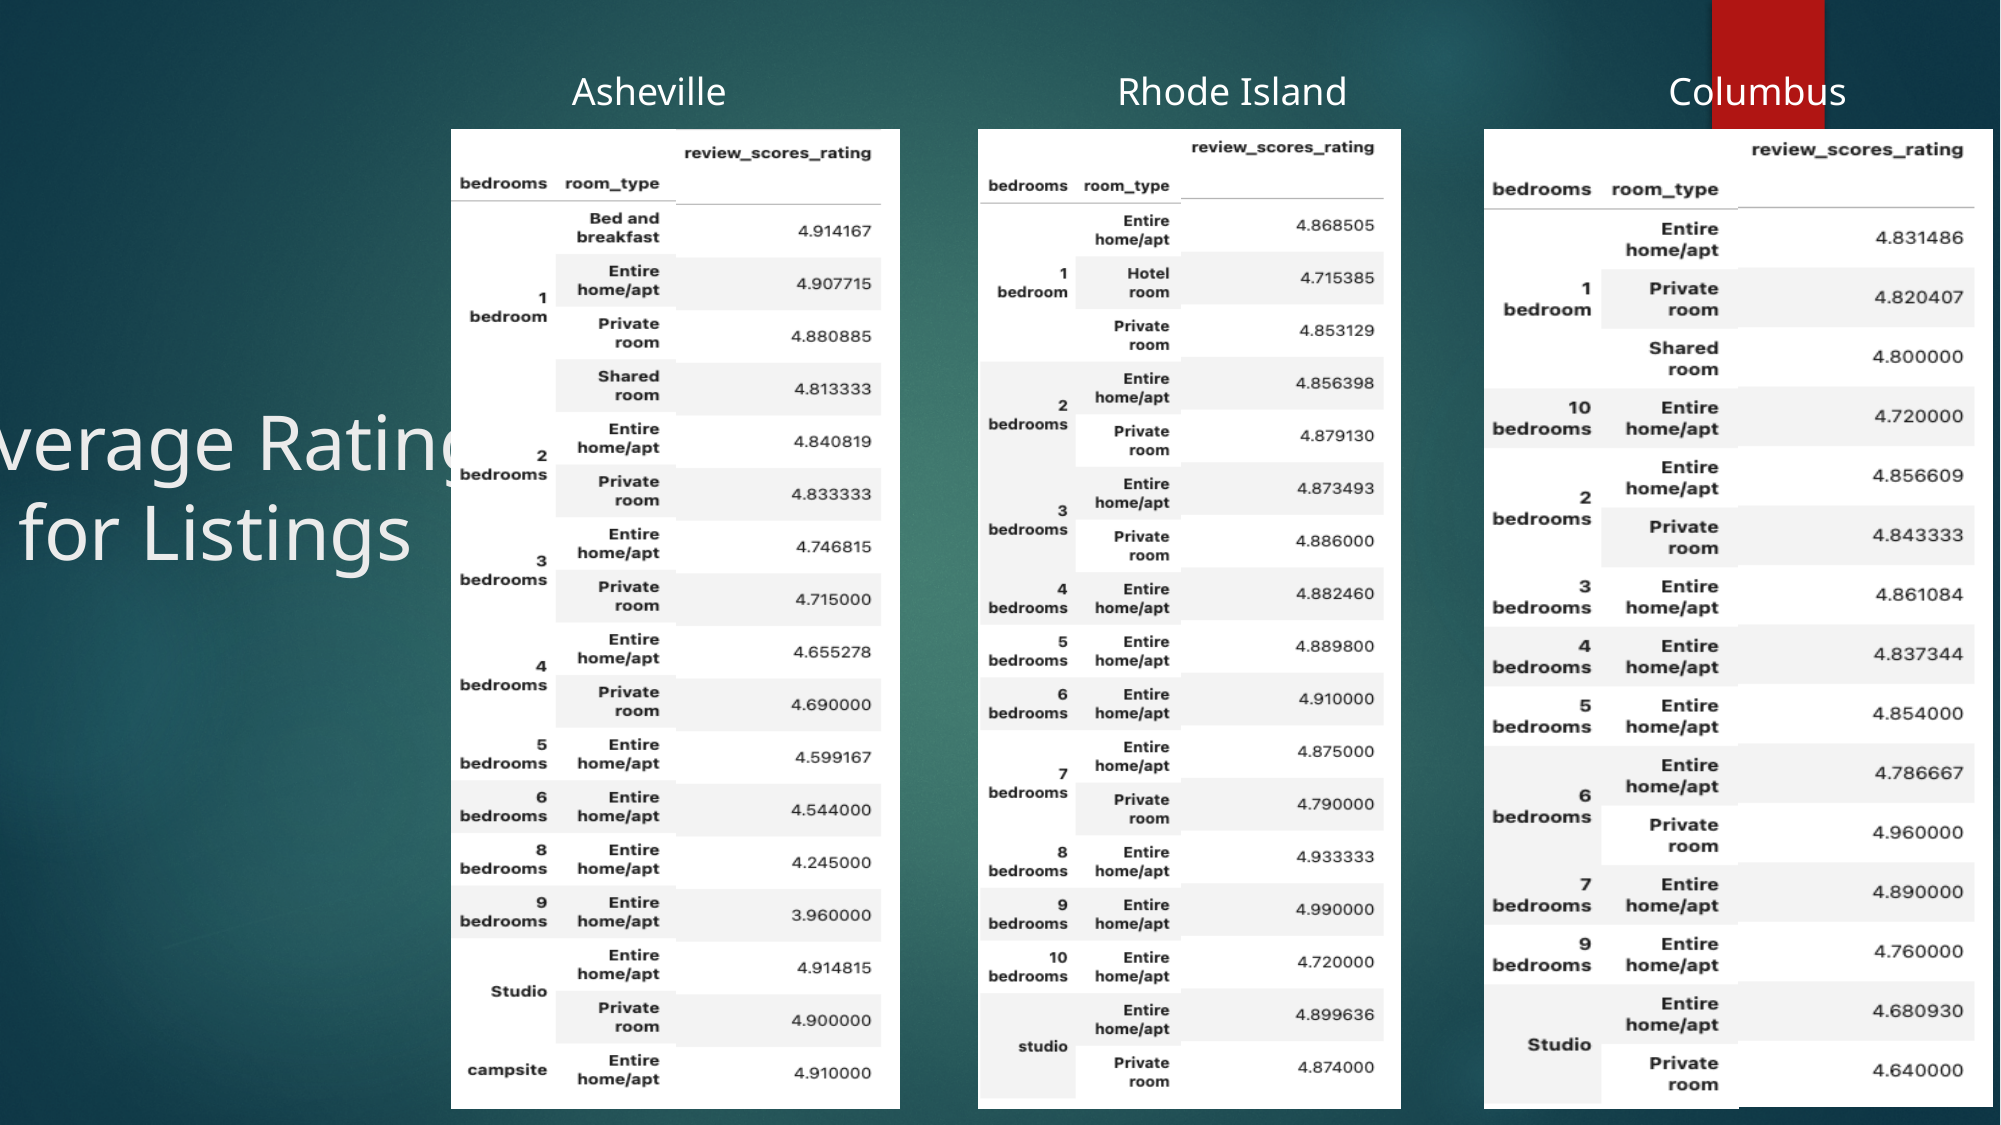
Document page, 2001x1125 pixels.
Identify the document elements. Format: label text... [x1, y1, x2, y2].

text_box Columbus [1653, 60, 1863, 121]
text_box Rhode Island [1102, 60, 1364, 121]
title Average Rating for Listings [0, 386, 445, 605]
text_box Asheville [557, 60, 743, 121]
picture [978, 0, 1993, 1125]
picture [0, 129, 900, 1125]
